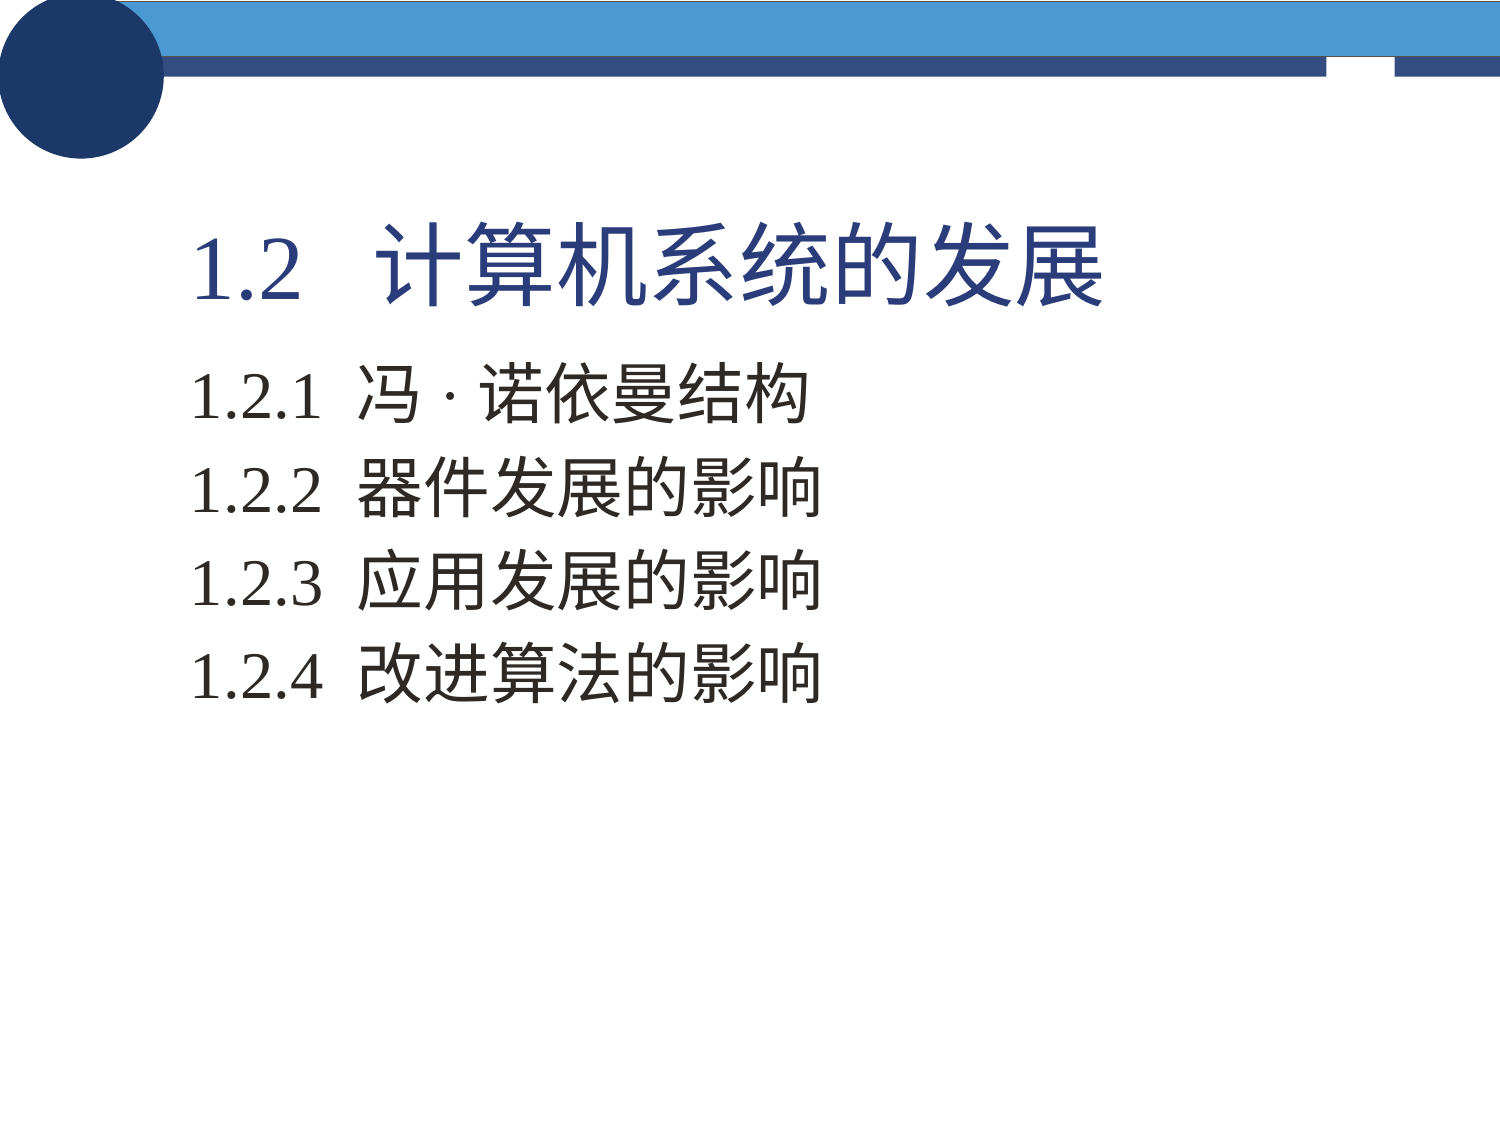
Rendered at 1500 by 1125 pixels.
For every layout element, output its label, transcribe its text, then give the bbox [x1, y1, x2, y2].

title 1.2 计算机系统的发展 [174, 137, 1451, 326]
list 1.2.1 冯·诺依曼结构 1.2.2 器件发展的影响 1.2.3 应用发展的影响 1.2.4 改进算法的影响 [174, 344, 1451, 1020]
